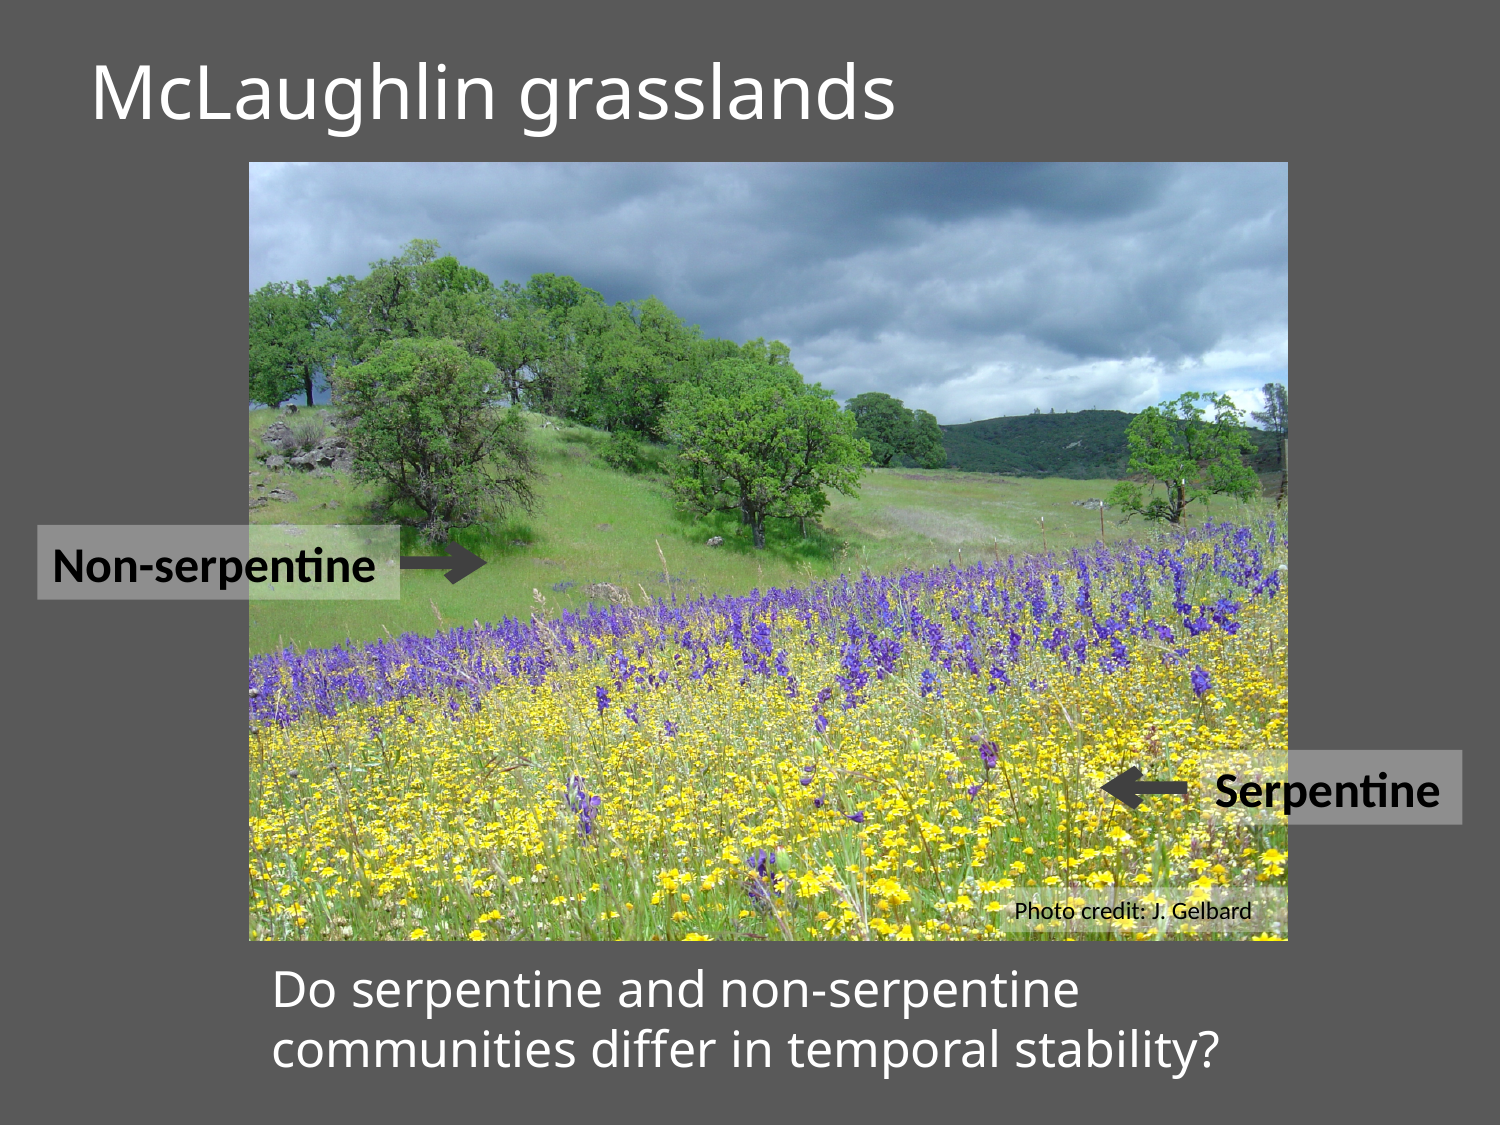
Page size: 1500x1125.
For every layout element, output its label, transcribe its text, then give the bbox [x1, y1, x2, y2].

list Do serpentine and non-serpentine communities differ in temporal stability? [200, 950, 1375, 1100]
text_box Serpentine [1291, 749, 1463, 825]
text_box Non-serpentine [37, 524, 244, 600]
picture [249, 162, 1288, 941]
text_box McLaughlin grasslands [74, 37, 1275, 143]
